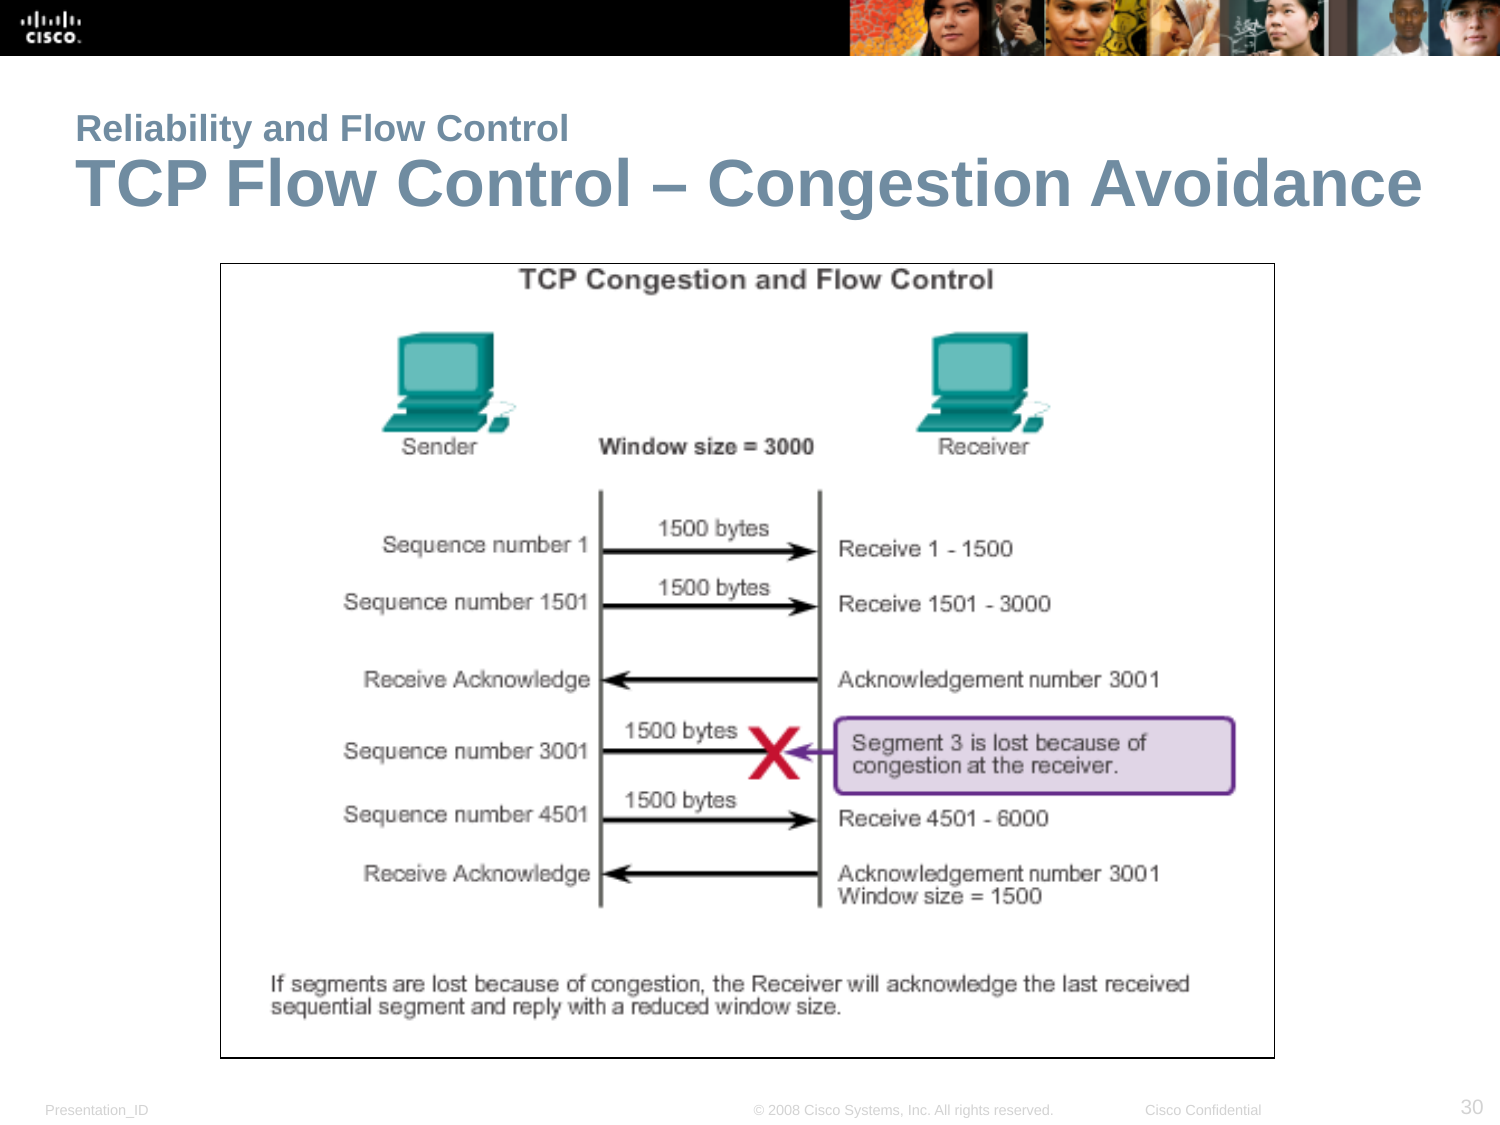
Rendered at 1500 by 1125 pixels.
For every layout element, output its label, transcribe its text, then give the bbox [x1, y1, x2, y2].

picture [221, 264, 1274, 1058]
title Reliability and Flow Control TCP Flow Control – Congestion Avoidance [61, 90, 1452, 229]
picture [0, 0, 1500, 56]
